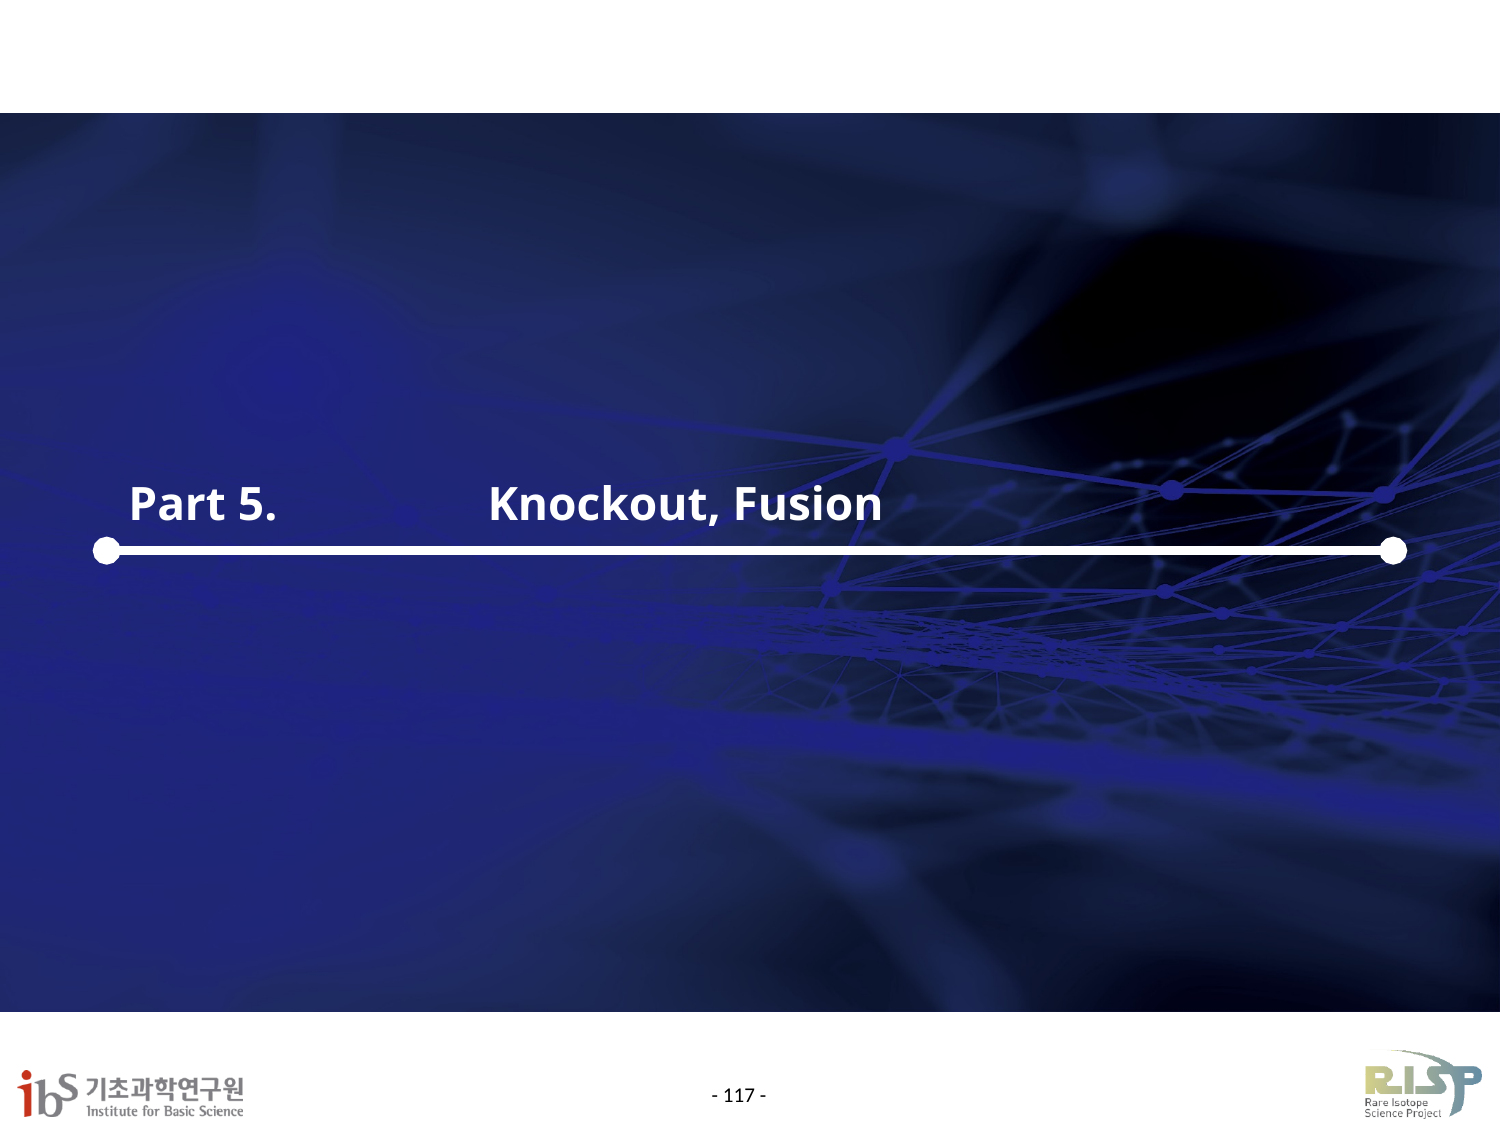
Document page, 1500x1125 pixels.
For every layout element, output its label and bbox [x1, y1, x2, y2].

picture [0, 113, 1500, 1012]
picture [17, 1070, 243, 1117]
picture [1364, 1049, 1482, 1119]
